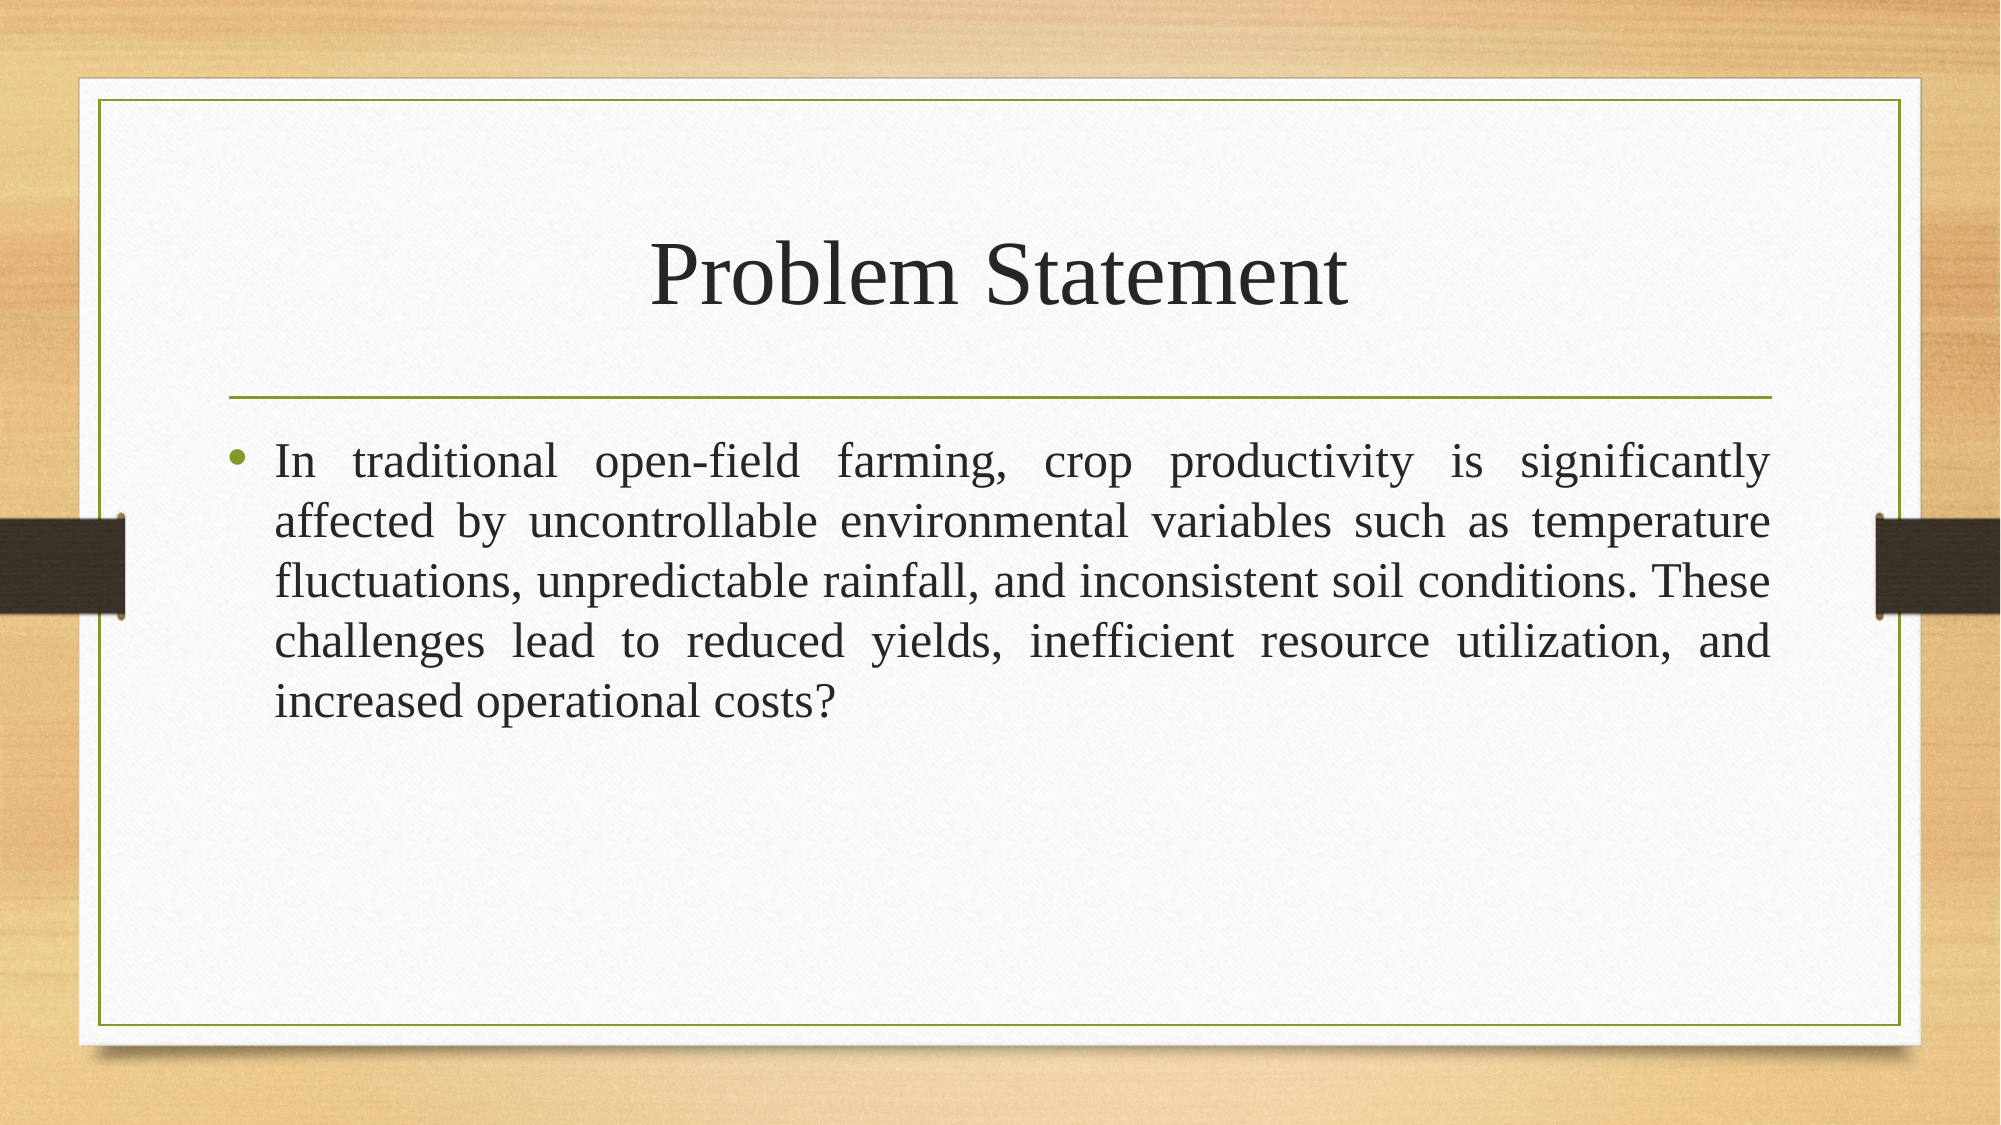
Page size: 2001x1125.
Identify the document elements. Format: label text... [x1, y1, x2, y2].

title Problem Statement [212, 161, 1788, 375]
picture [0, 0, 2001, 1125]
list In traditional open-field farming, crop productivity is significantly affected by uncontrollable environmental variables such as temperature fluctuations, unpredictable rainfall, and inconsistent soil conditions. These challenges lead to reduced yields, inefficient resource utilization, and increased operational costs? [212, 419, 1788, 964]
